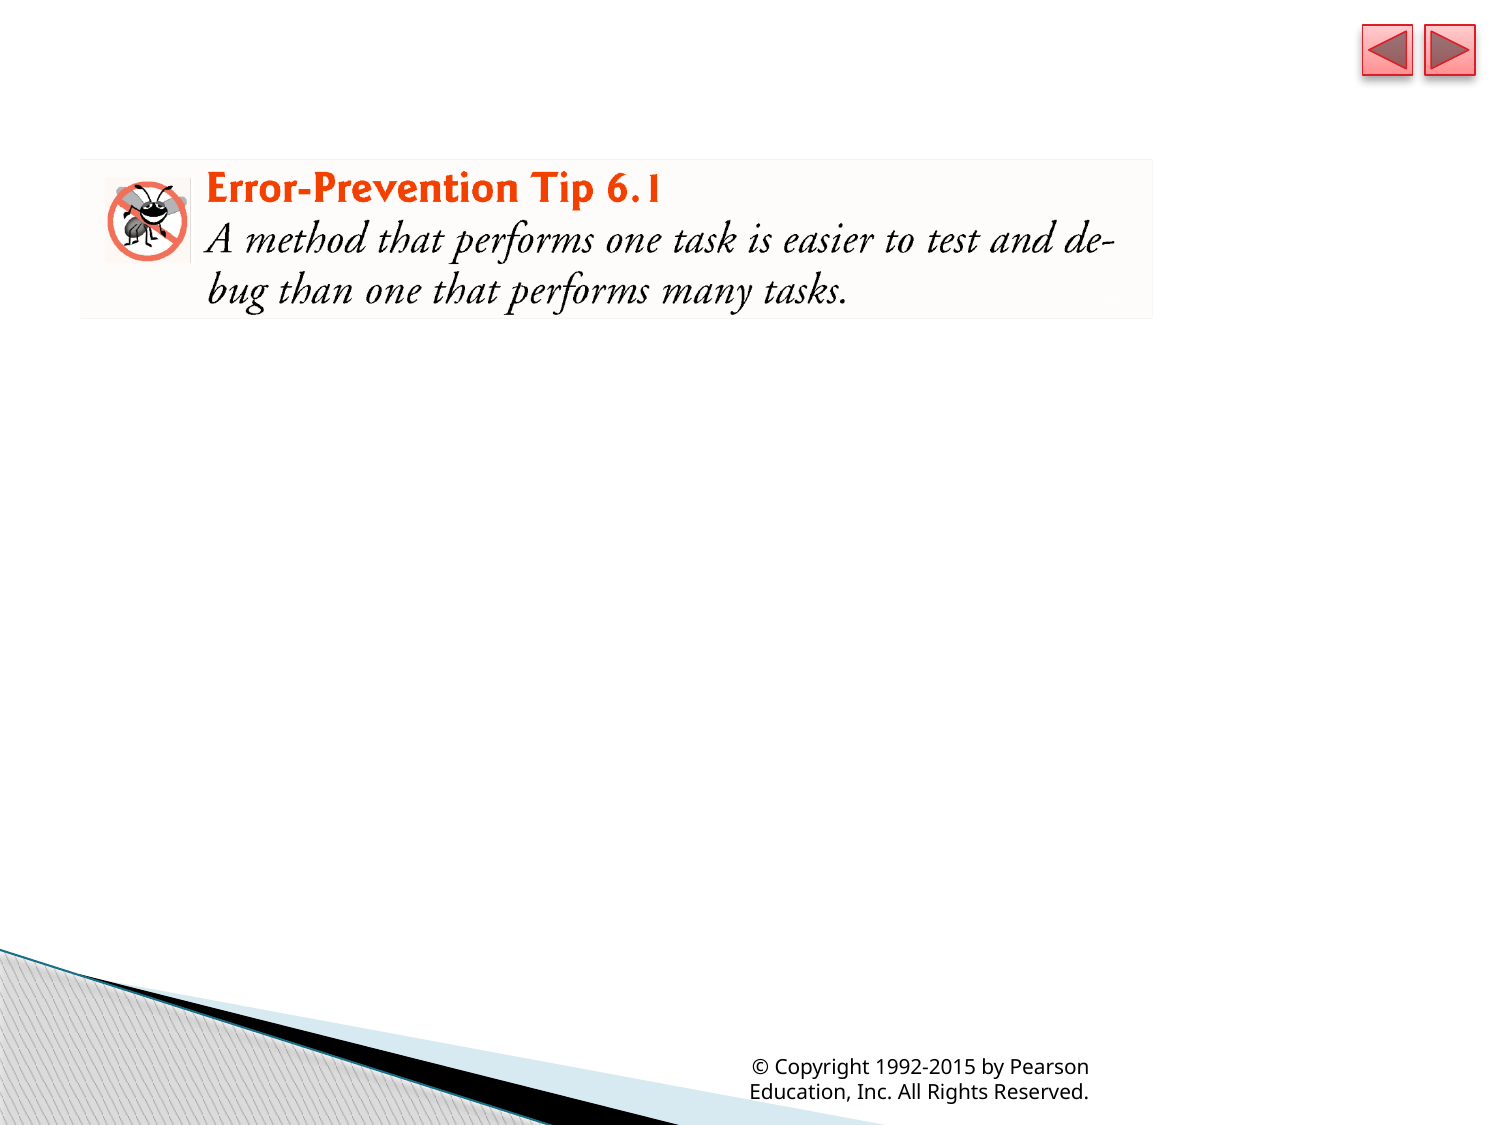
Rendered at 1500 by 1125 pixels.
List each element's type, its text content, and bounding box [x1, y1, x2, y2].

picture [0, 106, 1500, 1018]
footer © Copyright 1992-2015 by Pearson Education, Inc. All Rights Reserved. [650, 1051, 1105, 1112]
